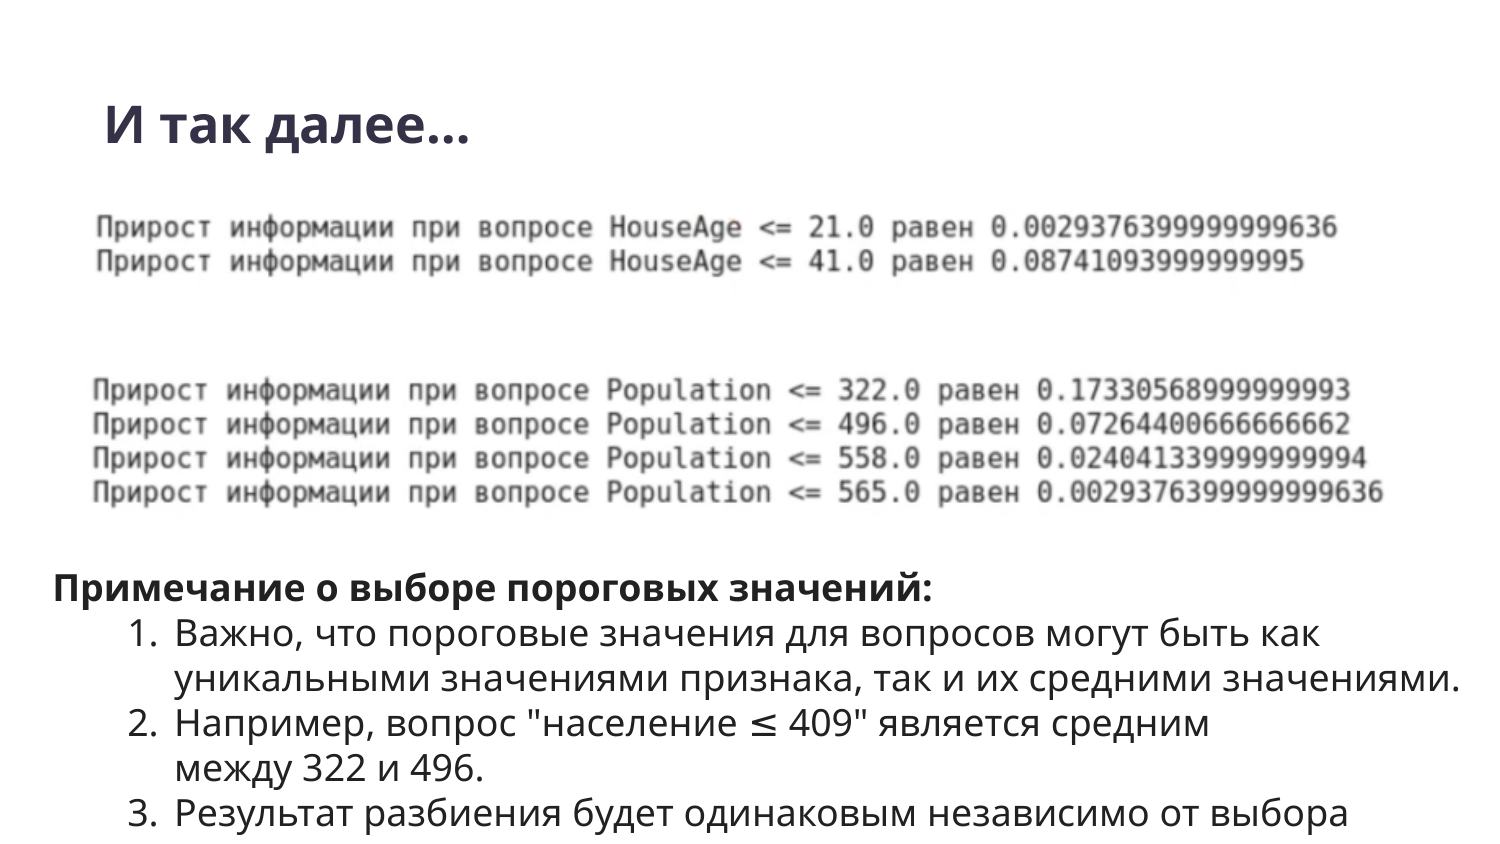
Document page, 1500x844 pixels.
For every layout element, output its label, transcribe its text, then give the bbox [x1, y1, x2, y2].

picture [76, 184, 1424, 534]
text_box Примечание о выборе пороговых значений: Важно, что пороговые значения для вопросов могут быть как уникальными значениями признака, так и их средними значениями. Например, вопрос "население ≤ 409" является средним между 322 и 496. Результат разбиения будет одинаковым независимо от выбора точного порога в данном диапазоне. [37, 556, 1500, 844]
title И так далее… [103, 44, 1397, 184]
